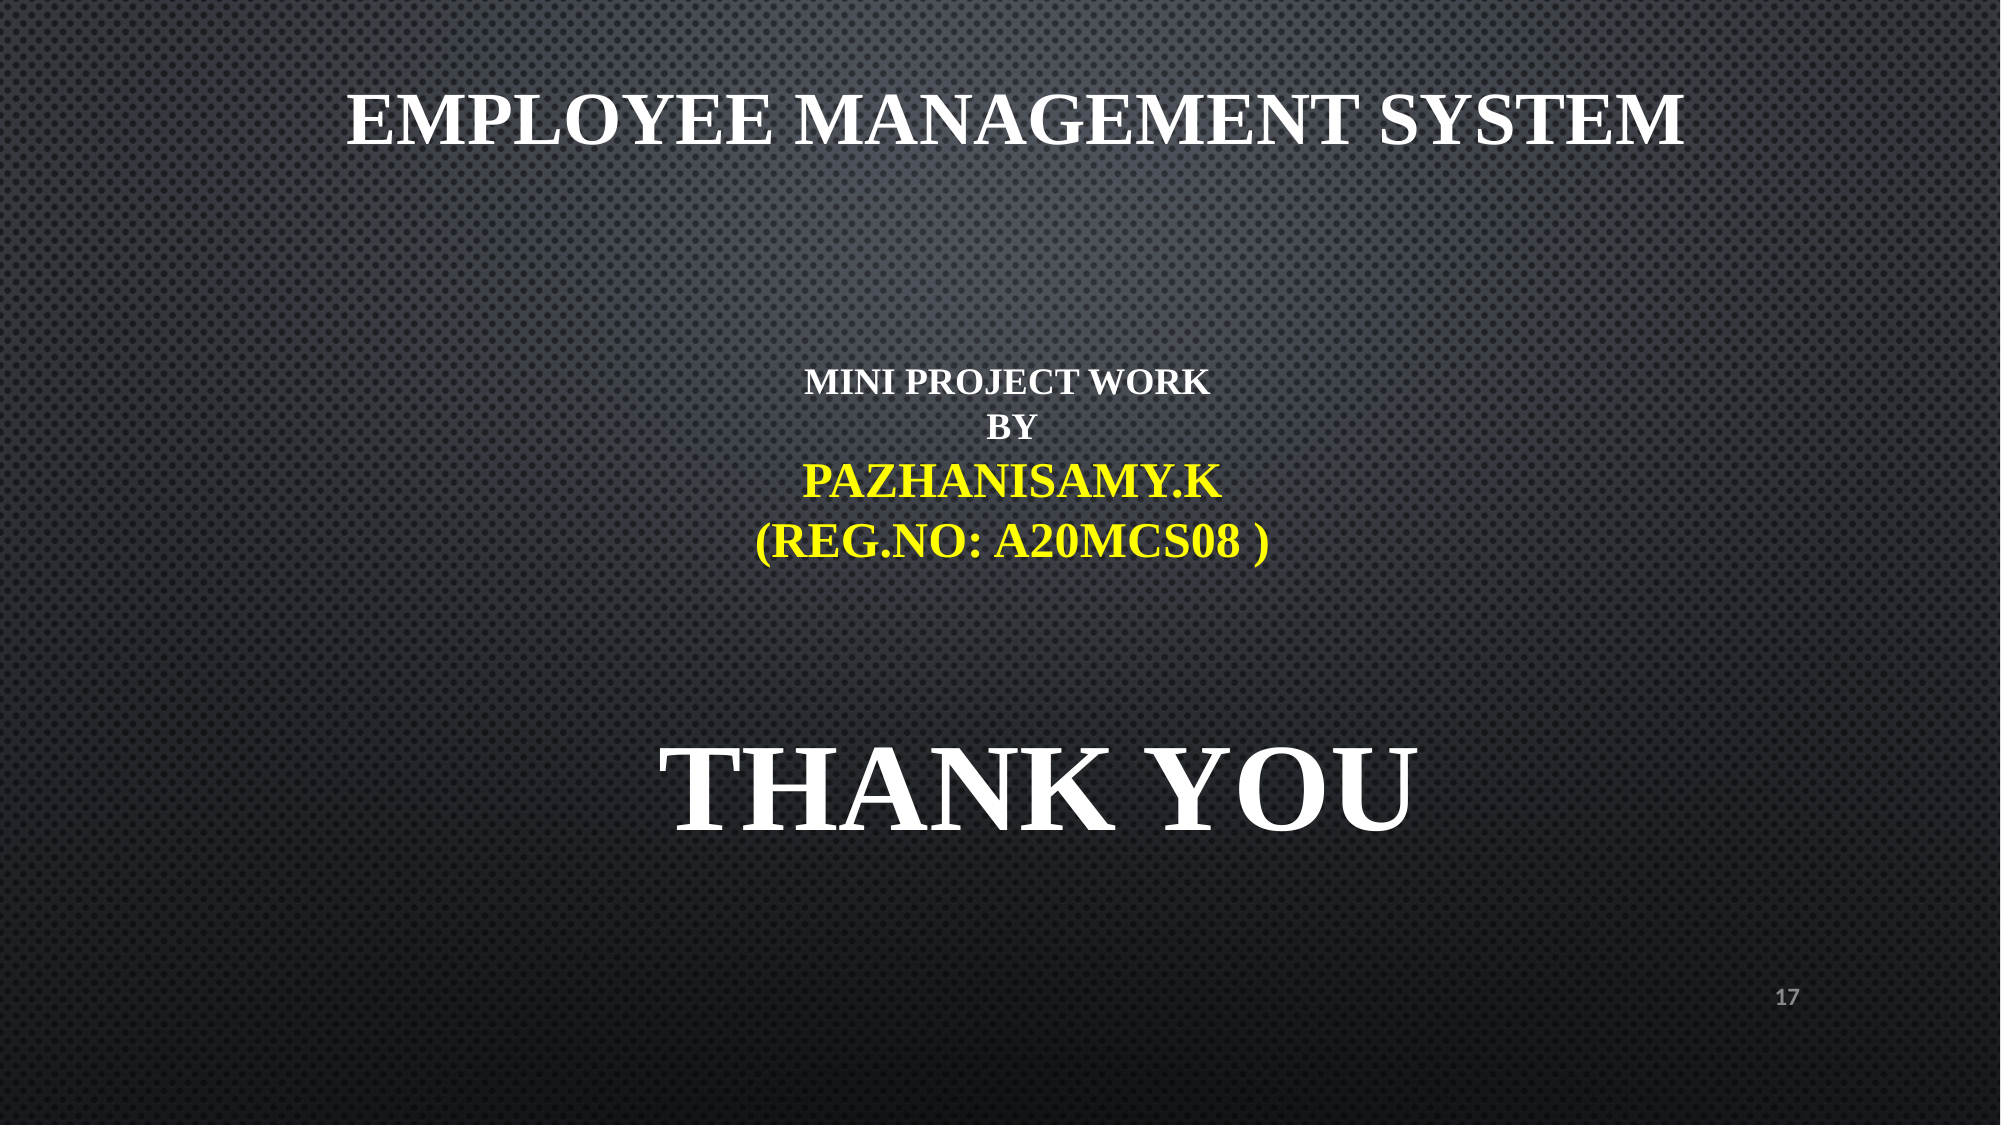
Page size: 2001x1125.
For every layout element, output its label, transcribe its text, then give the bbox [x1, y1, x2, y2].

text_box MINI PROJECT WORK BY PAZHANISAMY.K (REG.NO: A20MCS08 ) [737, 349, 1288, 575]
slide_number 17 [1724, 965, 1816, 1025]
text_box THANK YOU [623, 698, 1457, 864]
text_box EMPLOYEE MANAGEMENT SYSTEM [309, 62, 1725, 167]
